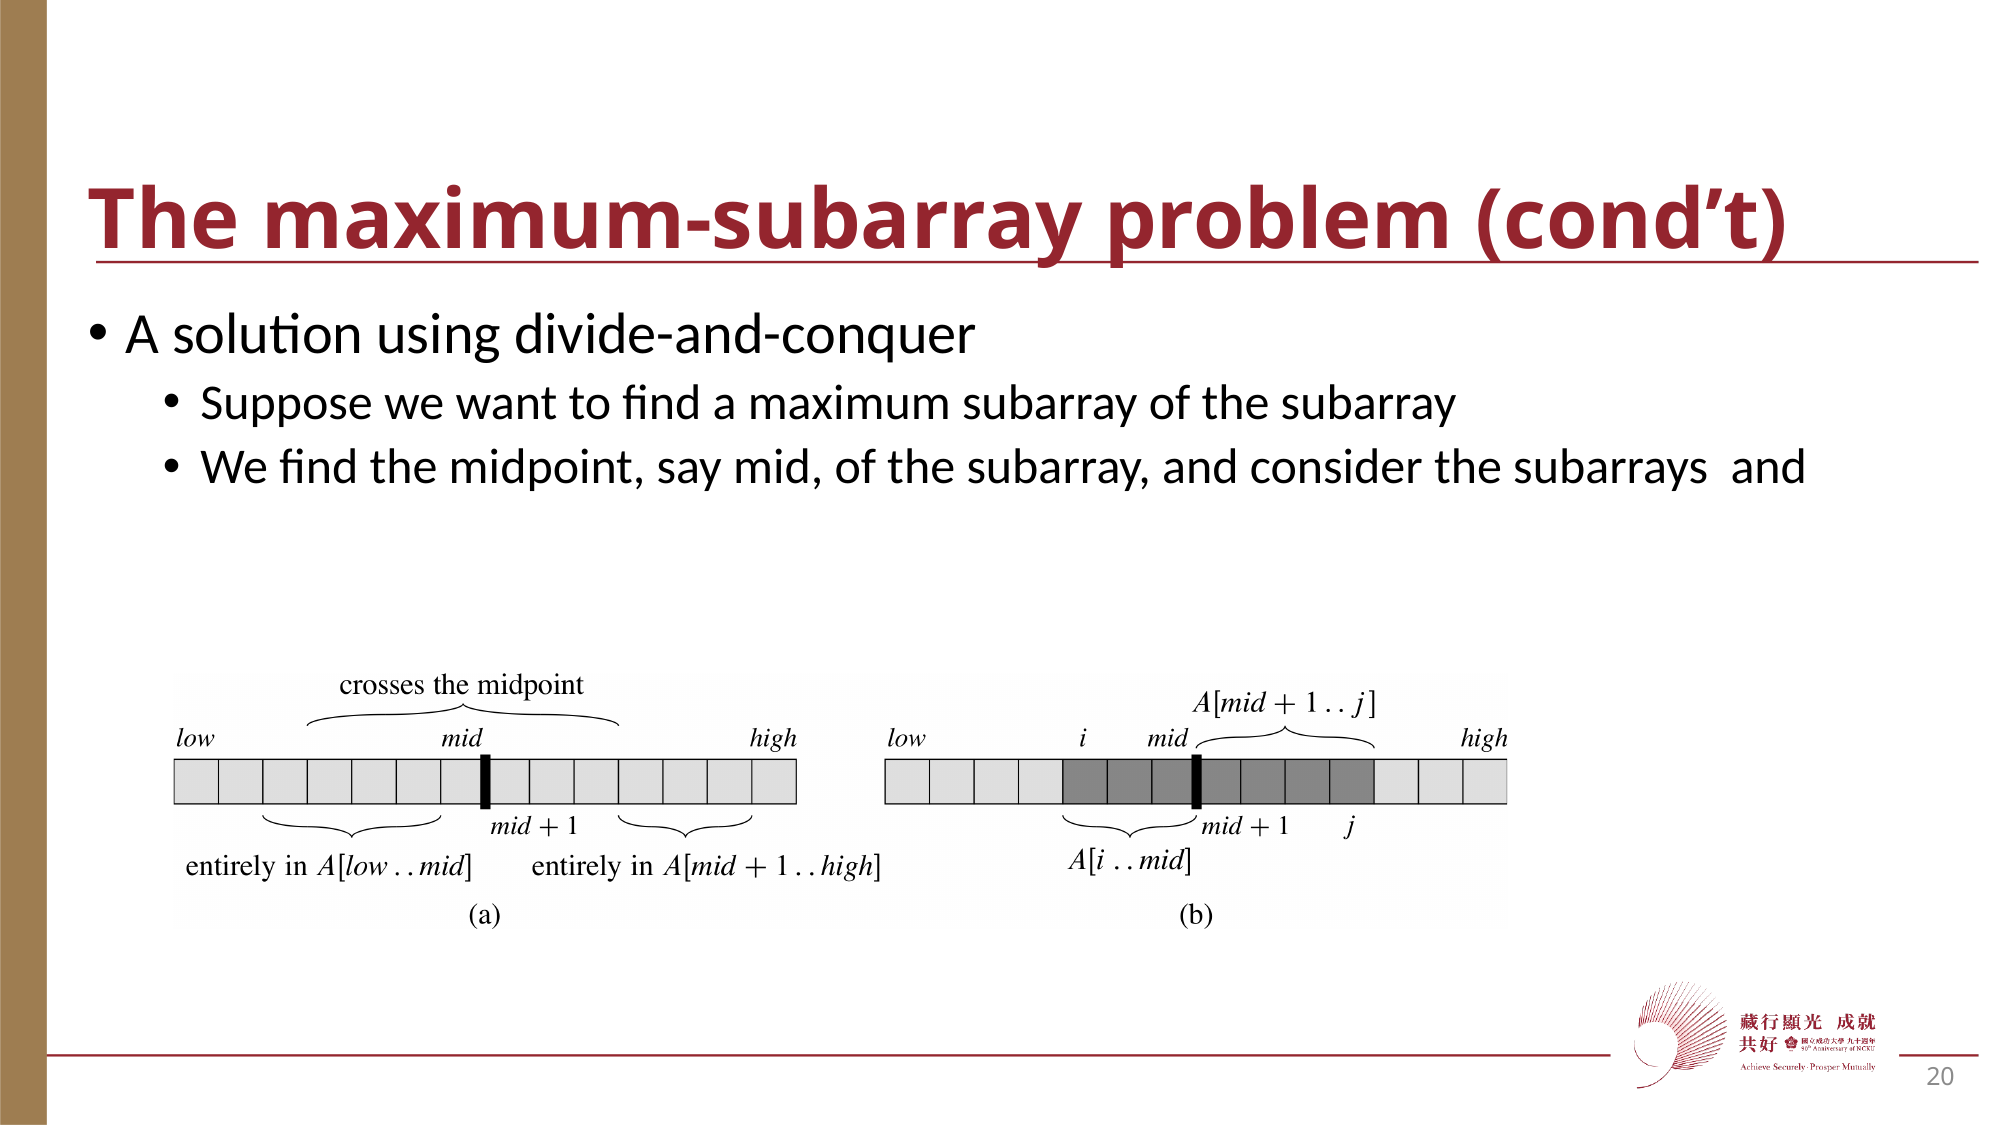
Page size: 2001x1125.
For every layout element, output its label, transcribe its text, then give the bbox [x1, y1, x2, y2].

slide_number 20 [1880, 1047, 1970, 1108]
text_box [173, 673, 1508, 929]
title The maximum-subarray problem (cond’t) [72, 131, 1827, 274]
picture [0, 0, 2000, 1125]
